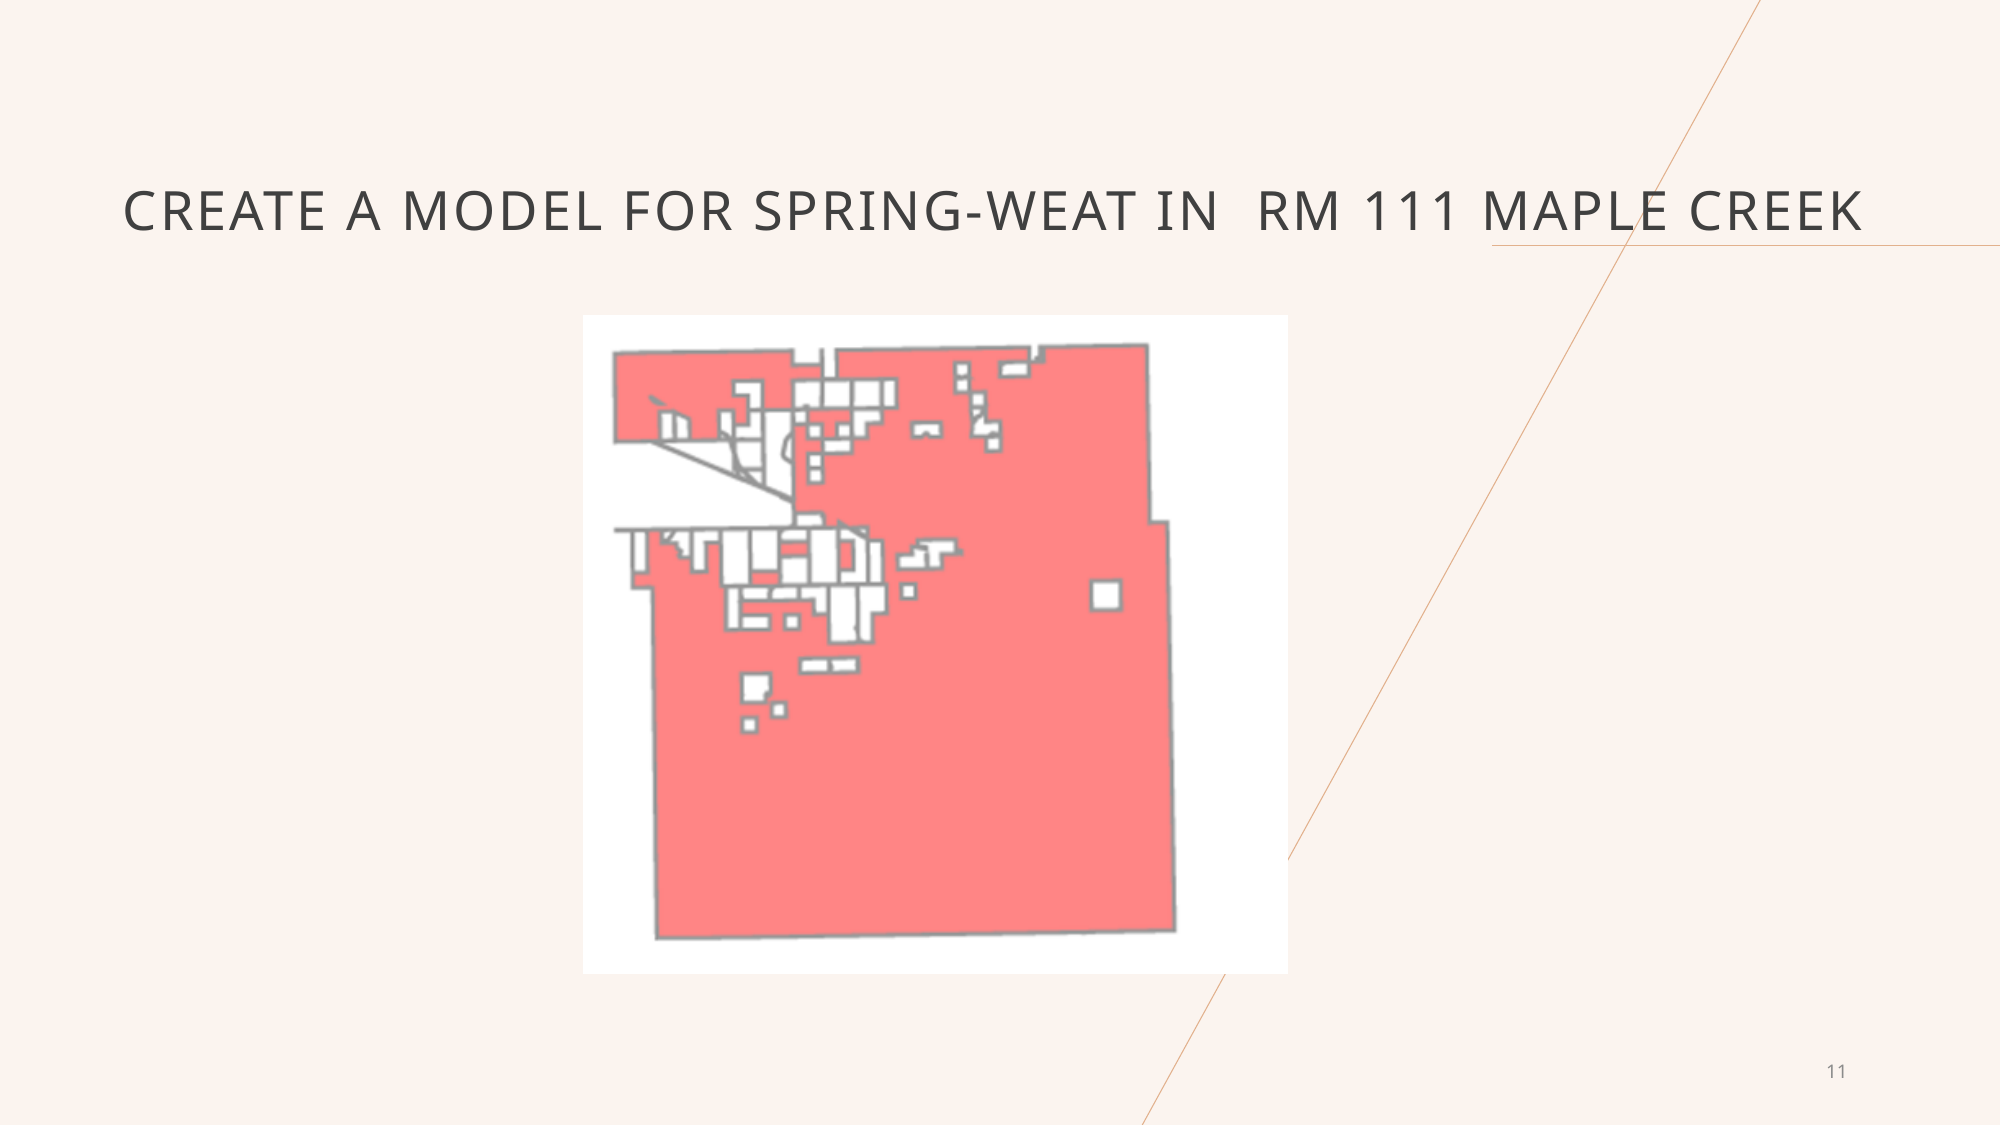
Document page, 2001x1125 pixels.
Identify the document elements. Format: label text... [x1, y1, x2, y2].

slide_number 11 [1412, 1042, 1863, 1103]
title Create A Model for Spring-Weat in RM 111 maple CREEK [107, 125, 1921, 250]
picture [583, 315, 1288, 974]
